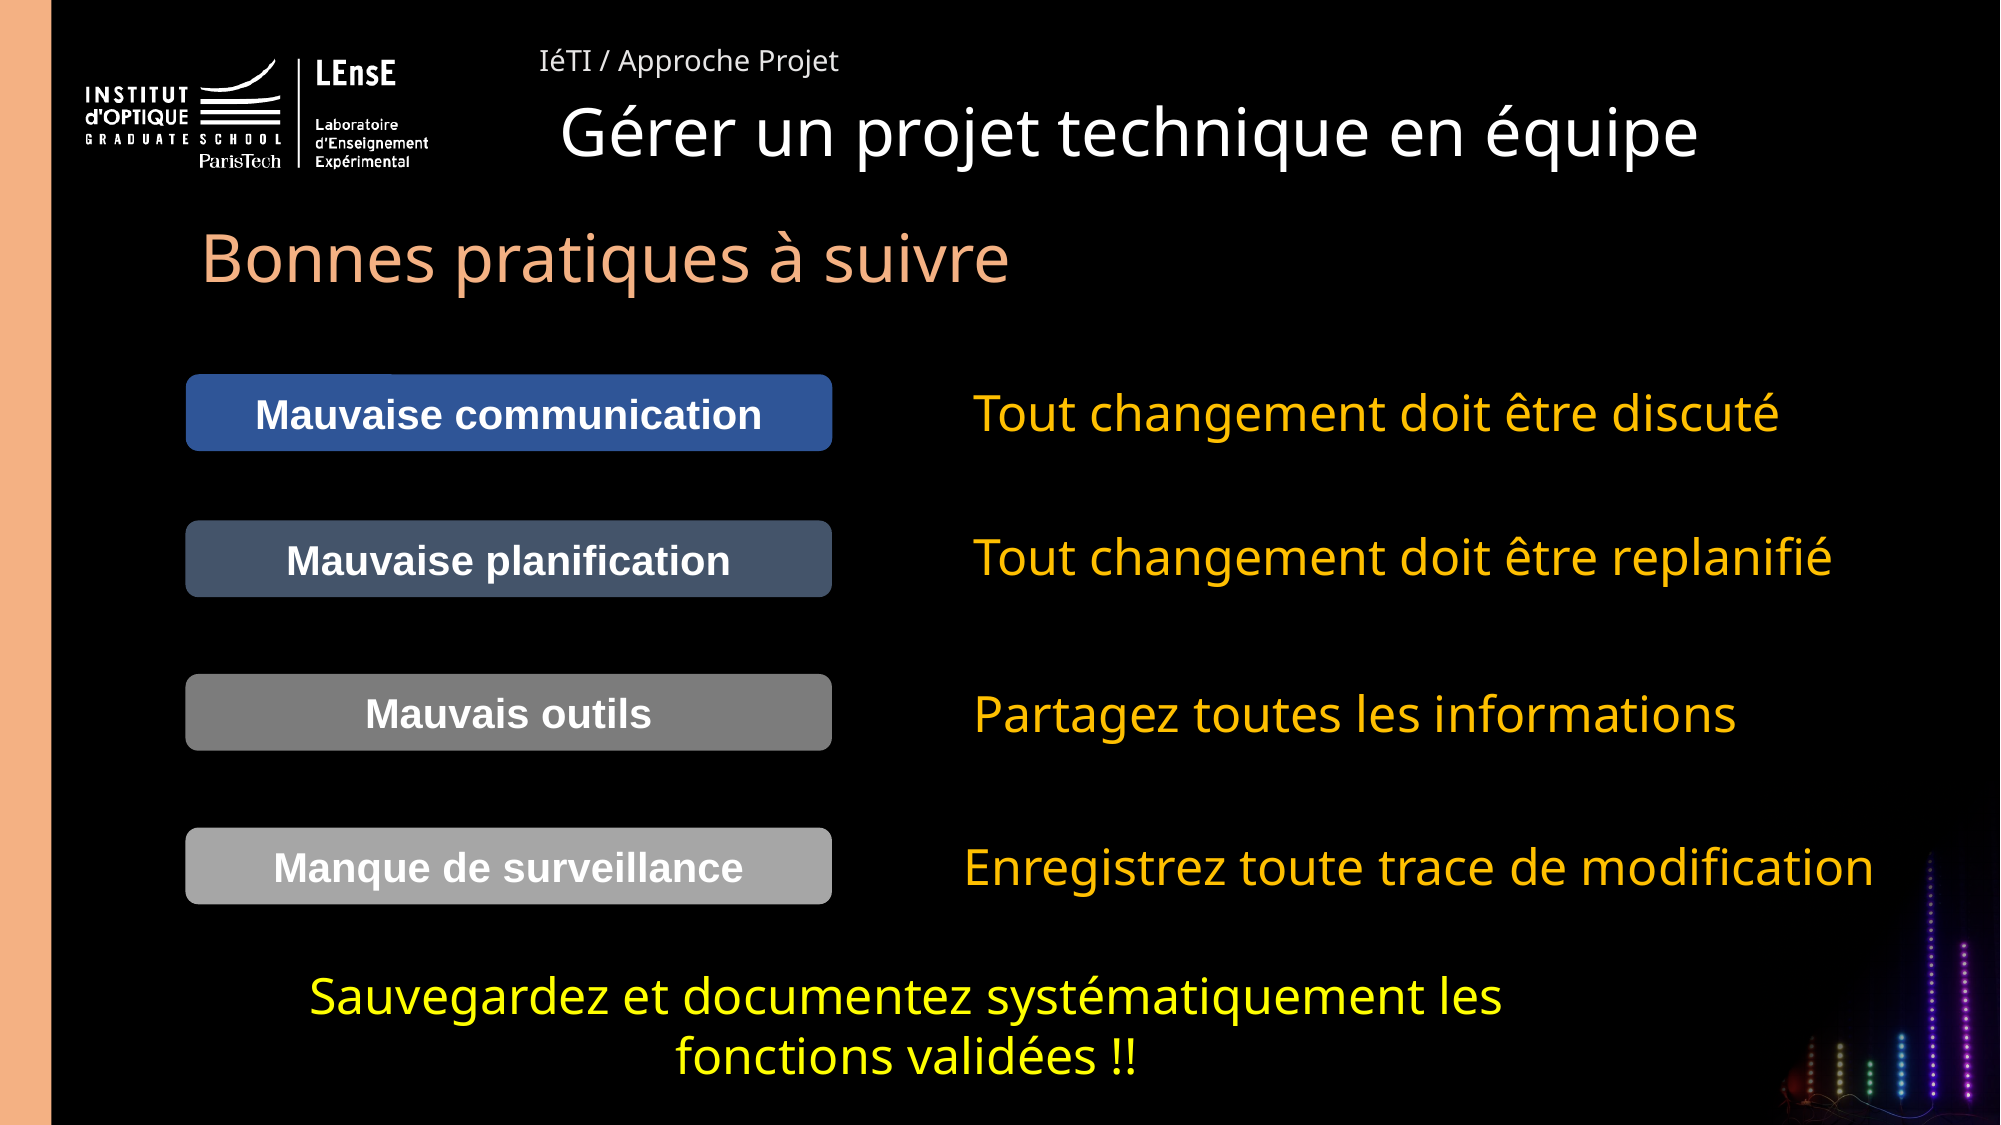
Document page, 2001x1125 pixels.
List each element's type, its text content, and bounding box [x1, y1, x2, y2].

text_box Tout changement doit être discuté [958, 374, 1945, 449]
text_box IéTI / Approche Projet [524, 34, 855, 85]
text_box Mauvais outils [185, 673, 832, 751]
text_box Manque de surveillance [185, 827, 832, 905]
text_box Mauvaise planification [185, 520, 832, 598]
text_box Bonnes pratiques à suivre [185, 208, 1569, 304]
text_box Gérer un projet technique en équipe [544, 82, 1717, 178]
picture [1756, 781, 2000, 1125]
text_box Enregistrez toute trace de modification [948, 827, 1756, 903]
text_box Tout changement doit être replanifié [958, 517, 1945, 593]
text_box Partagez toutes les informations [958, 674, 1965, 750]
text_box Mauvaise communication [185, 374, 833, 452]
text_box Sauvegardez et documentez systématiquement les fonctions validées !! [287, 957, 1526, 1092]
text_box [0, 0, 52, 1125]
picture [51, 23, 463, 192]
